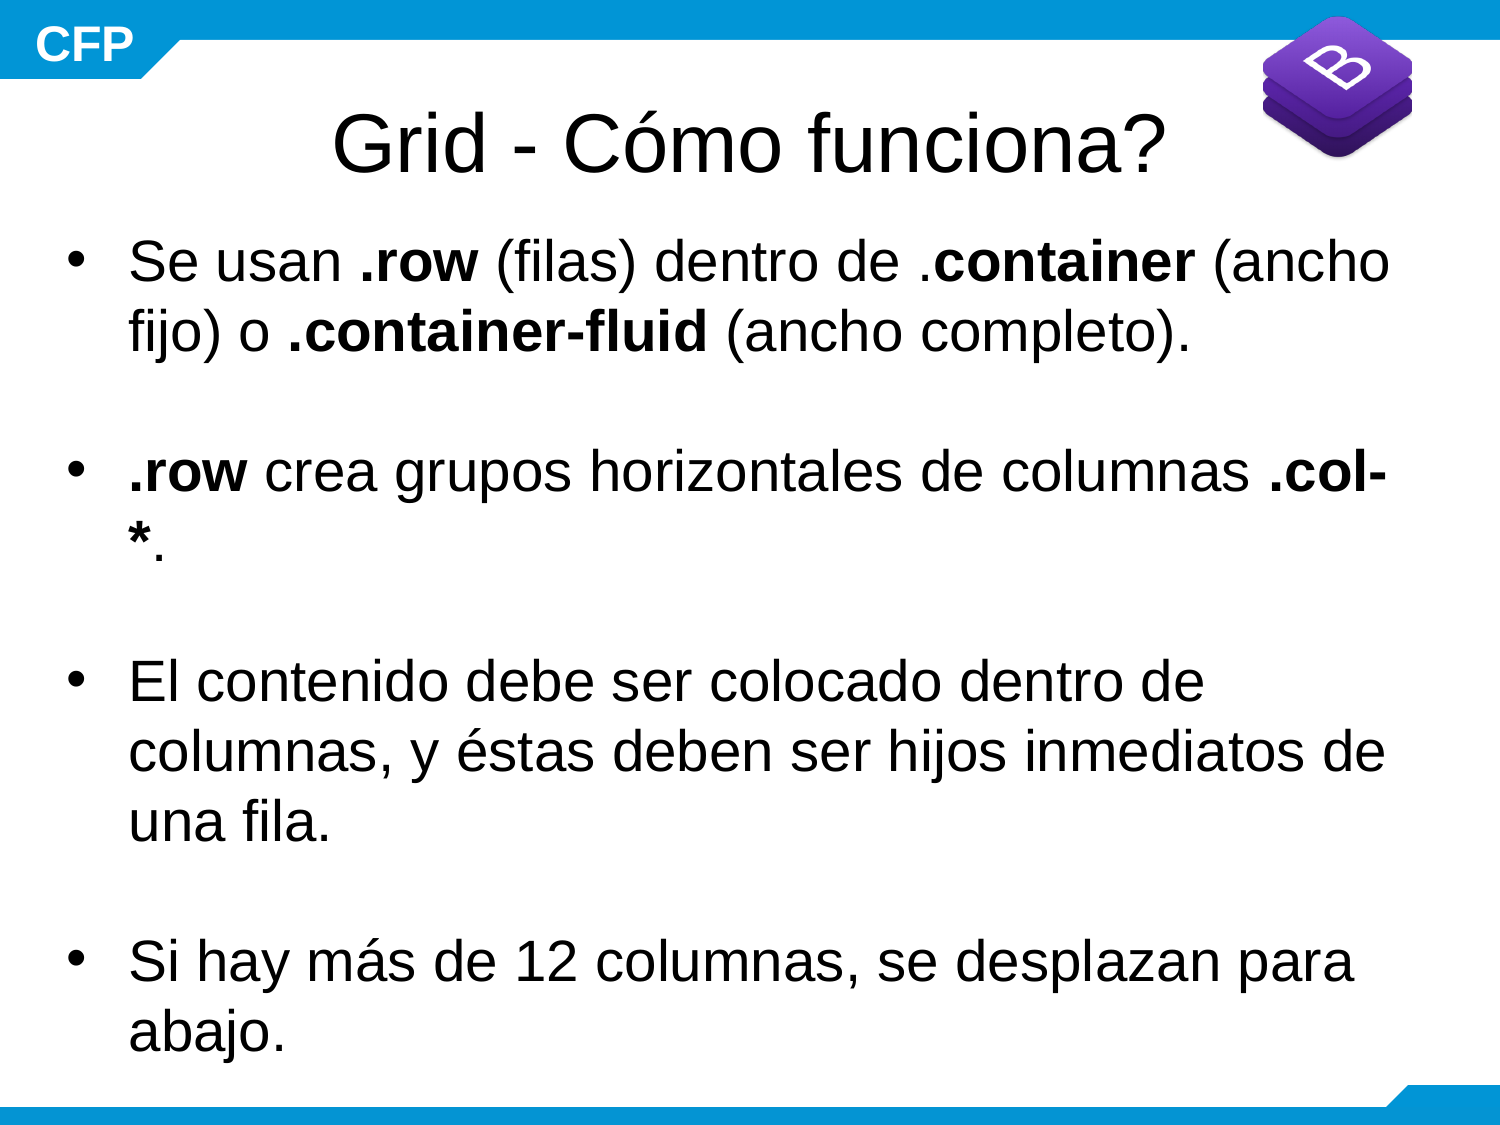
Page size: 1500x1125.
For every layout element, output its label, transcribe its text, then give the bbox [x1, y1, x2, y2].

picture [1262, 17, 1413, 163]
list Se usan .row (filas) dentro de .container (ancho fijo) o .container-fluid (ancho completo). .row crea grupos horizontales de columnas .col-*. El contenido debe ser colocado dentro de columnas, y éstas deben ser hijos inmediatos de una fila. Si hay más de 12 columnas, se desplazan para abajo. [38, 215, 1437, 810]
title Grid - Cómo funciona? [103, 45, 1397, 215]
